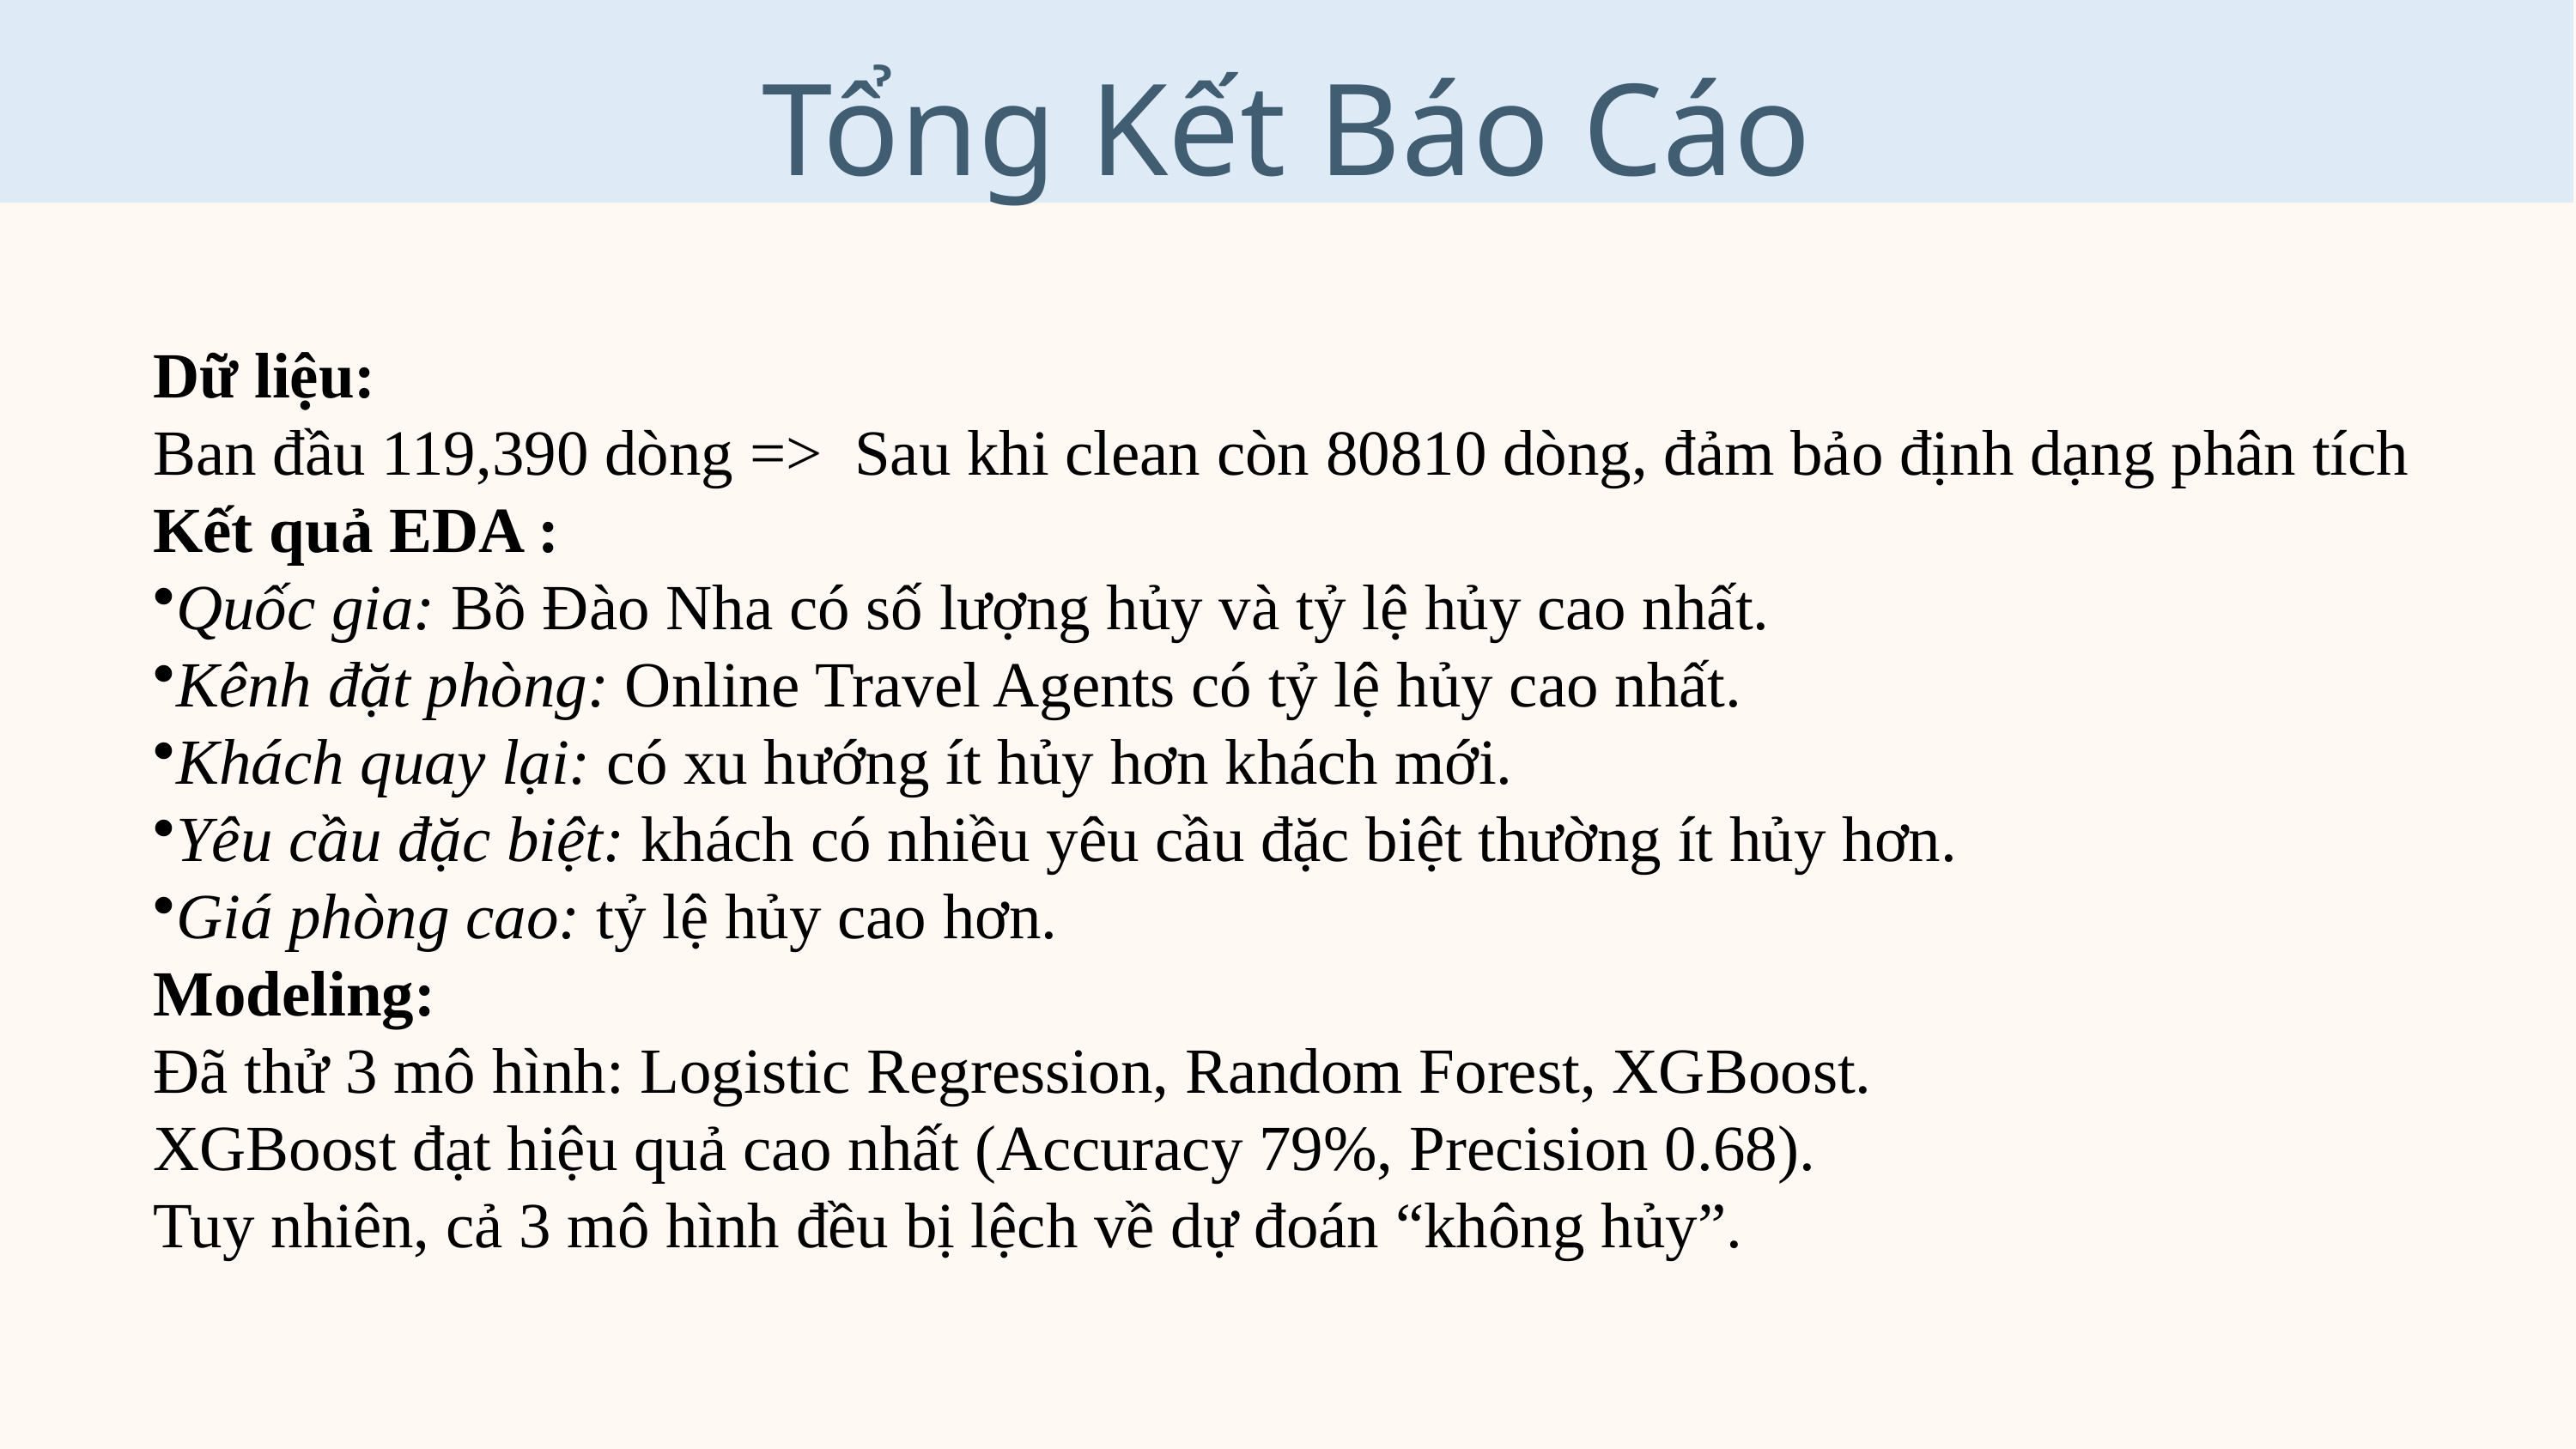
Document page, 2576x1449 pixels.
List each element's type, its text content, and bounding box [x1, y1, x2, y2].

text_box Tổng Kết Báo Cáo [0, 0, 2573, 203]
text_box Dữ liệu: Ban đầu 119,390 dòng => Sau khi clean còn 80810 dòng, đảm bảo định dạng phân tích Kết quả EDA : Quốc gia: Bồ Đào Nha có số lượng hủy và tỷ lệ hủy cao nhất. Kênh đặt phòng: Online Travel Agents có tỷ lệ hủy cao nhất. Khách quay lại: có xu hướng ít hủy hơn khách mới. Yêu cầu đặc biệt: khách có nhiều yêu cầu đặc biệt thường ít hủy hơn. Giá phòng cao: tỷ lệ hủy cao hơn. Modeling: Đã thử 3 mô hình: Logistic Regression, Random Forest, XGBoost. XGBoost đạt hiệu quả cao nhất (Accuracy 79%, Precision 0.68). Tuy nhiên, cả 3 mô hình đều bị lệch về dự đoán “không hủy”. [140, 327, 2423, 1344]
